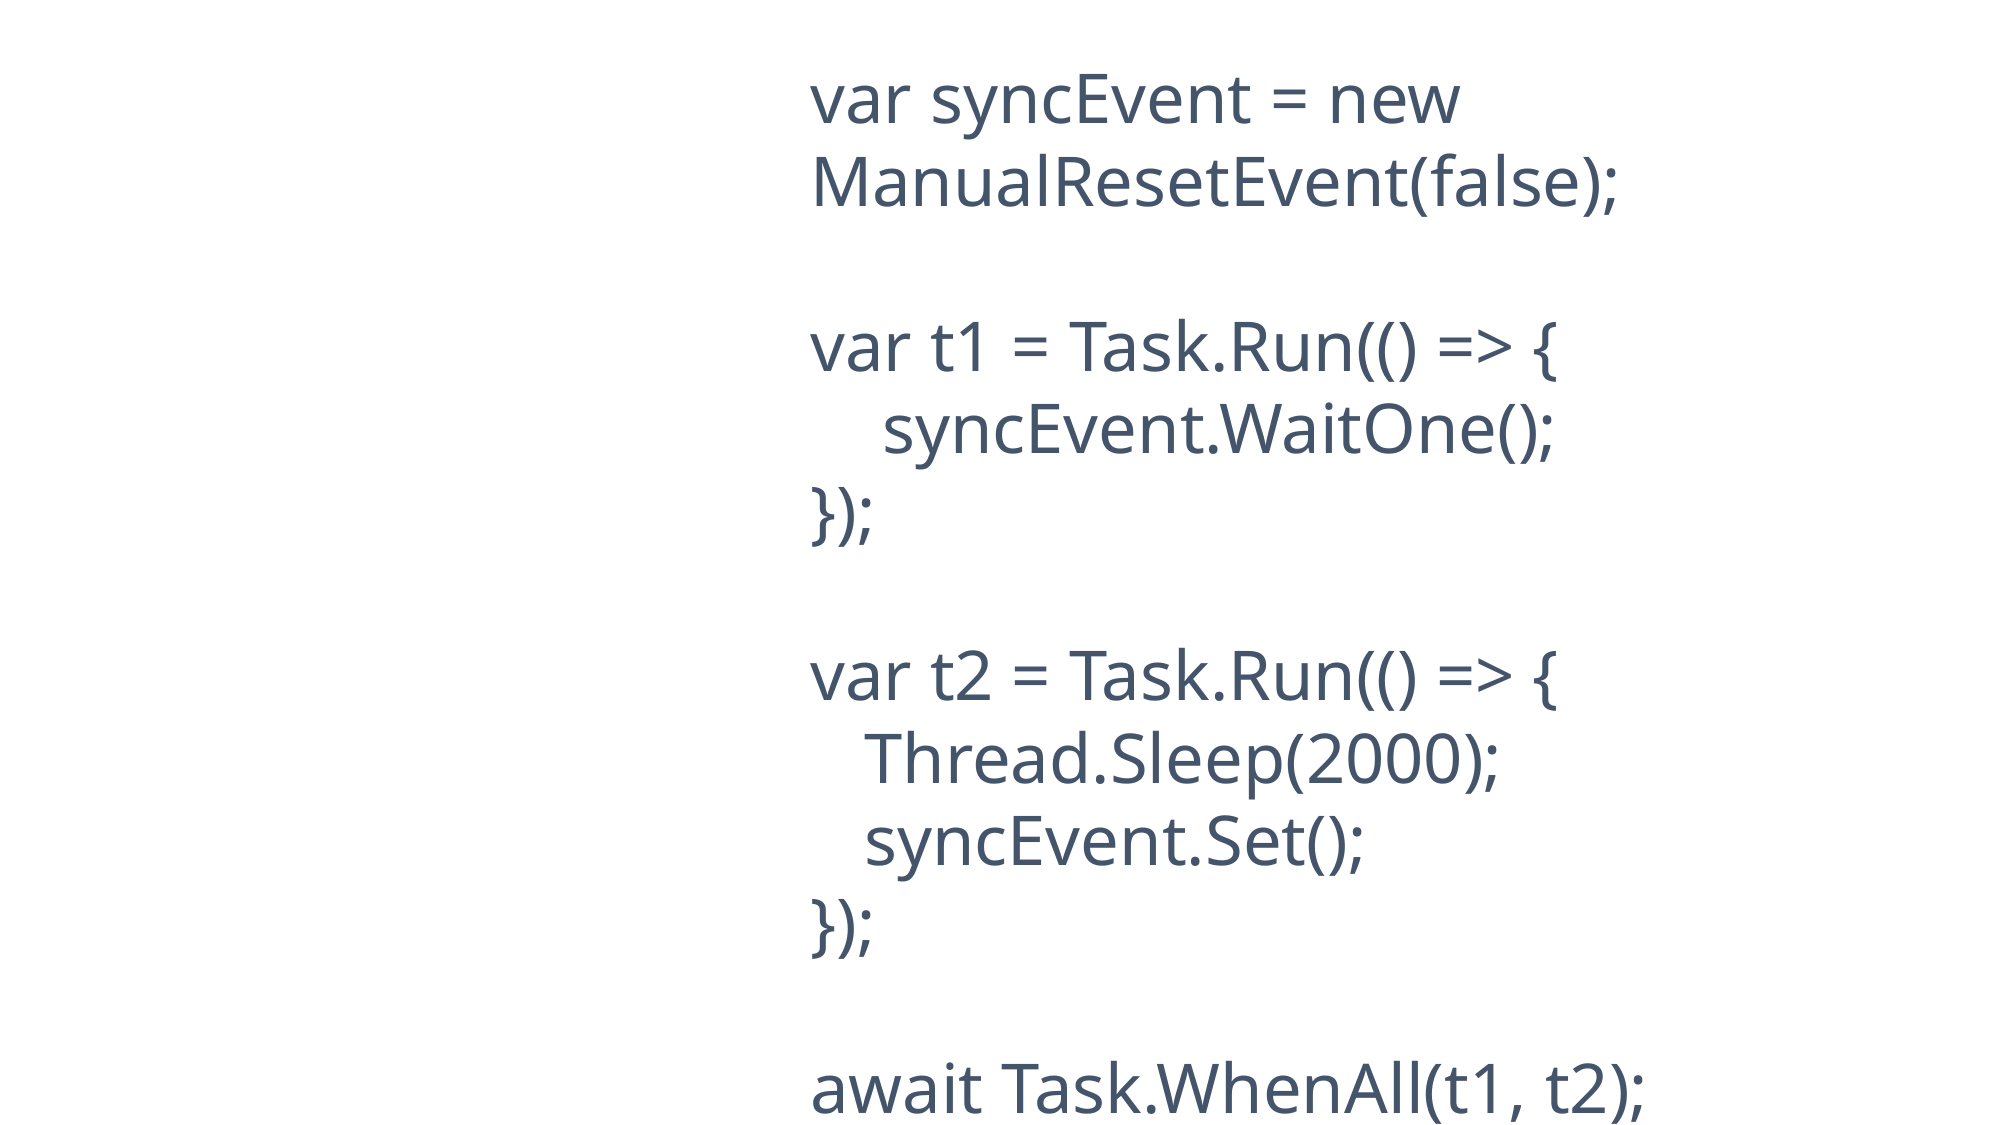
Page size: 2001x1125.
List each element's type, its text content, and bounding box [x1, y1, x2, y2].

text_box var syncEvent = new ManualResetEvent(false); var t1 = Task.Run(() => { syncEvent.WaitOne(); }); var t2 = Task.Run(() => { Thread.Sleep(2000); syncEvent.Set(); }); await Task.WhenAll(t1, t2); [795, 47, 1932, 1125]
